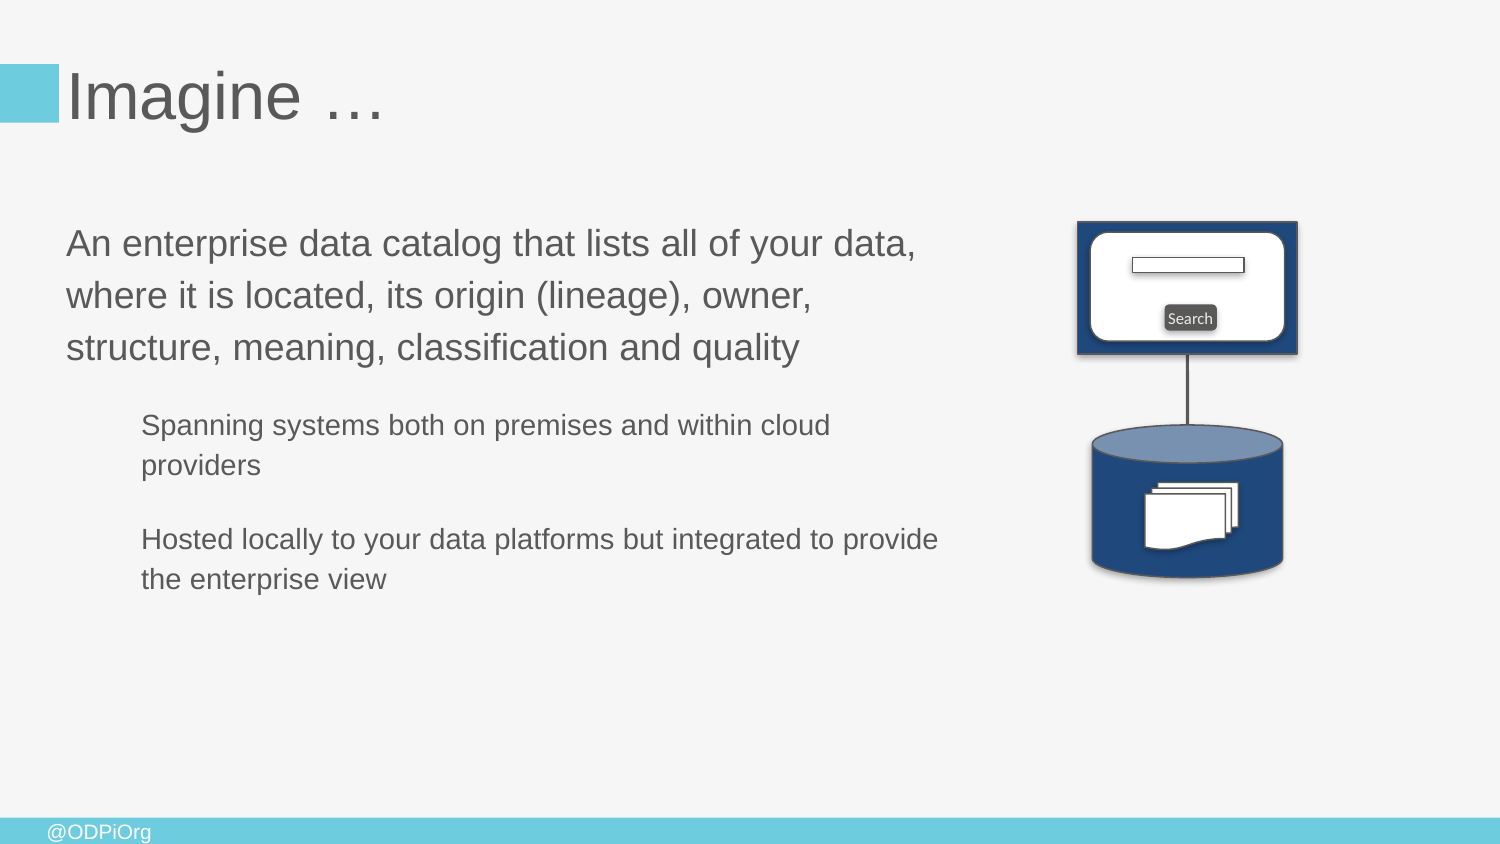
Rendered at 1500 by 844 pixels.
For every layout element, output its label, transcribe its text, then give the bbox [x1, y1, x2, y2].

list An enterprise data catalog that lists all of your data, where it is located, its origin (lineage), owner, structure, meaning, classification and quality Spanning systems both on premises and within cloud providers Hosted locally to your data platforms but integrated to provide the enterprise view [51, 197, 975, 720]
title Imagine … [51, 37, 1449, 131]
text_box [1092, 424, 1283, 578]
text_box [1077, 221, 1298, 355]
